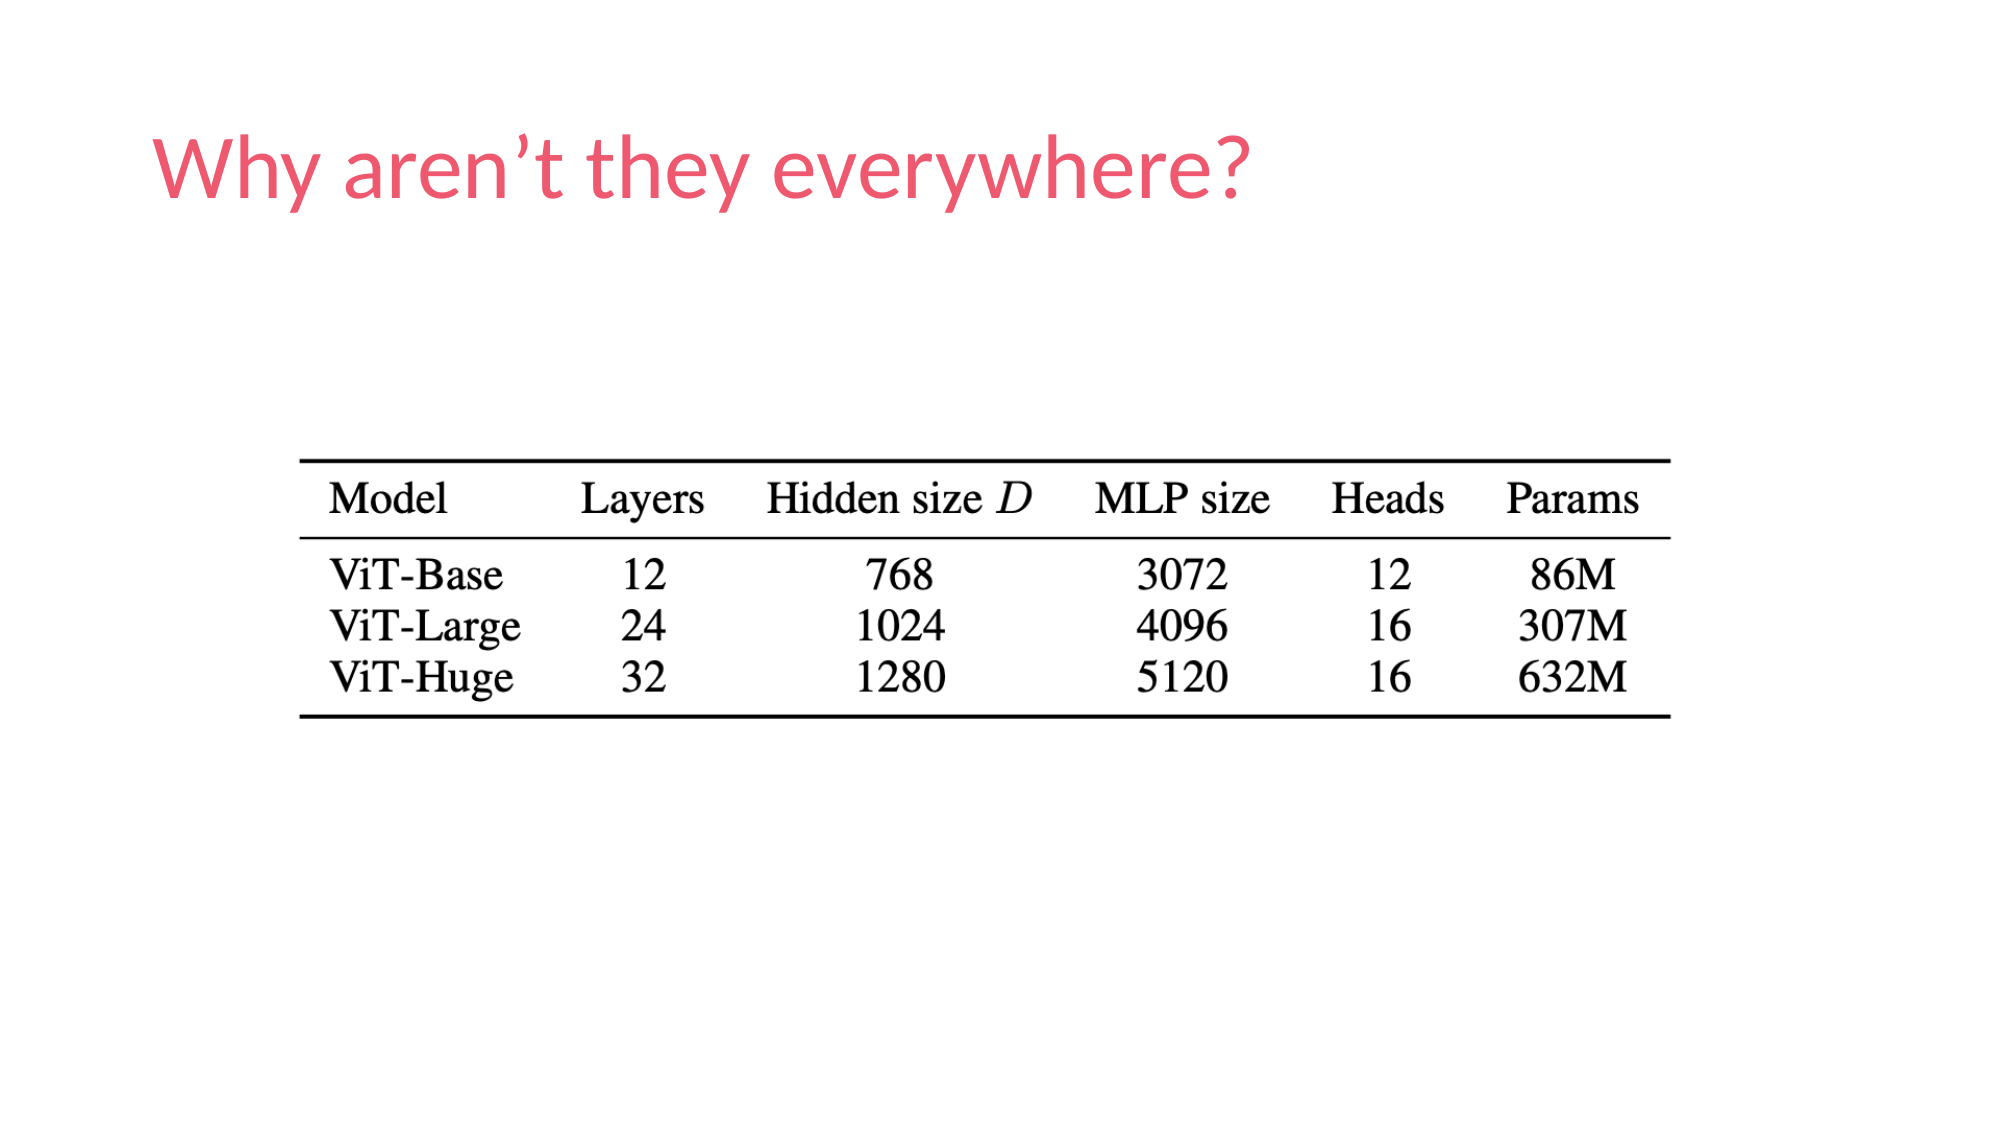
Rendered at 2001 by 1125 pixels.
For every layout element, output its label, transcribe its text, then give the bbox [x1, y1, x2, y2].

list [253, 419, 1710, 747]
title Why aren’t they everywhere? [137, 59, 1863, 278]
